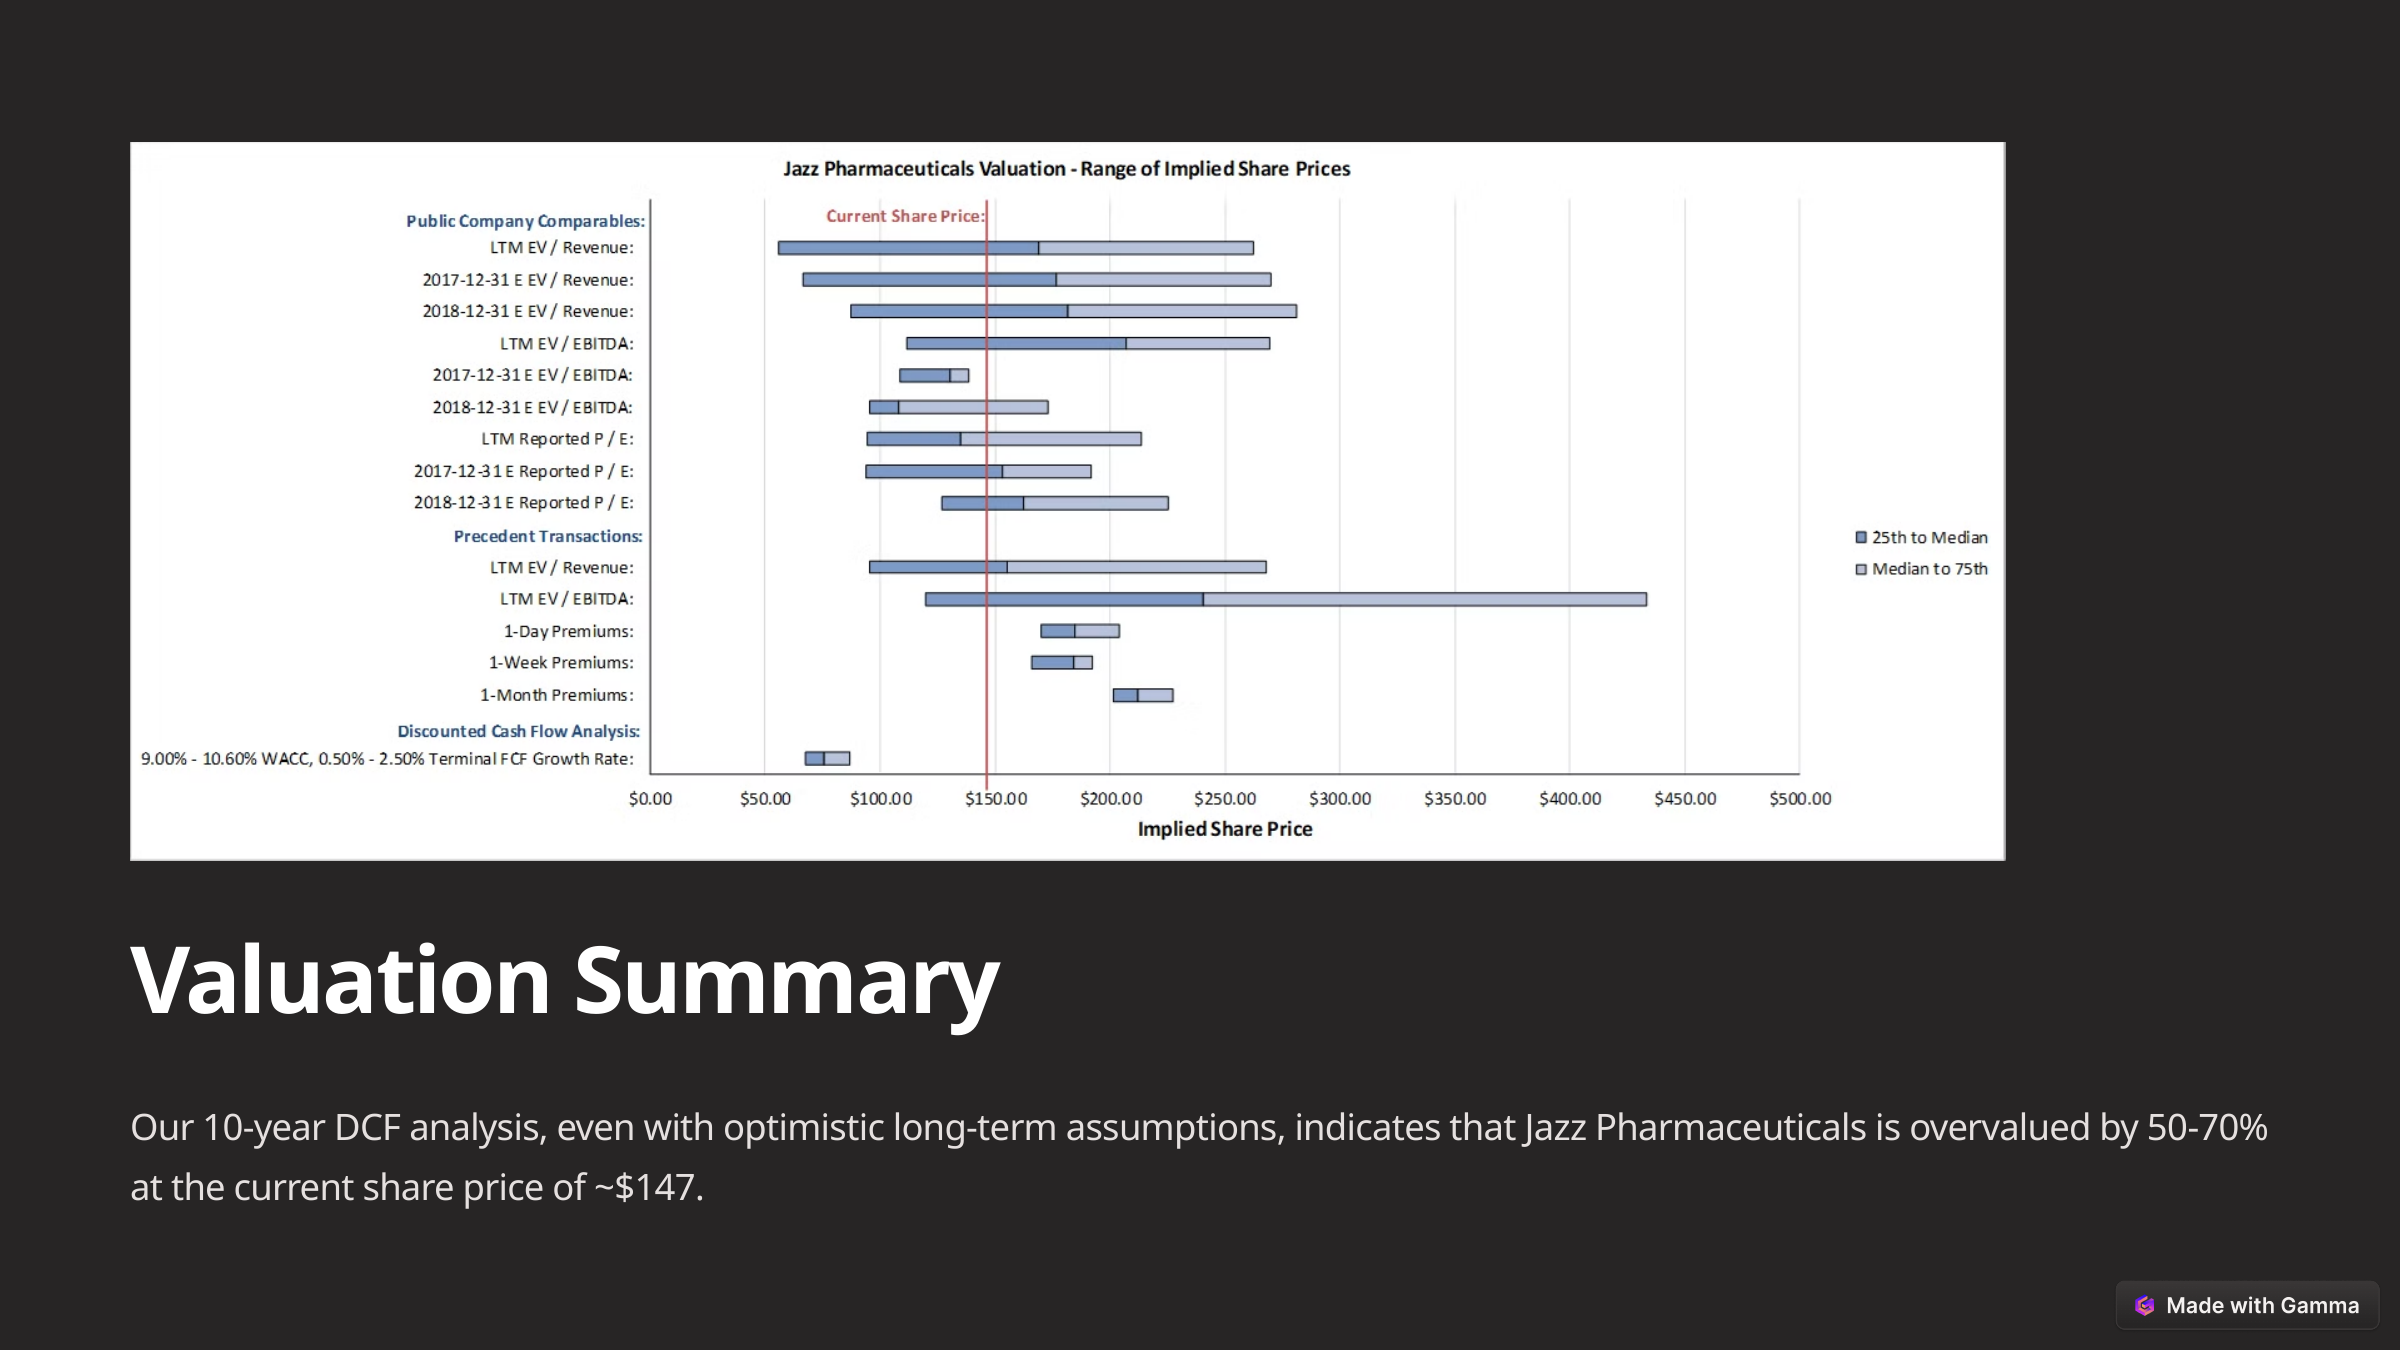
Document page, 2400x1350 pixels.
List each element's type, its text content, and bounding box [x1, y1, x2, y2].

picture [2106, 1271, 2389, 1339]
text_box Our 10-year DCF analysis, even with optimistic long-term assumptions, indicates that Jazz Pharmaceuticals is overvalued by 50-70% at the current share price of ~$147. [130, 1088, 2270, 1208]
picture [130, 142, 2006, 861]
text_box Valuation Summary [130, 916, 1061, 1033]
